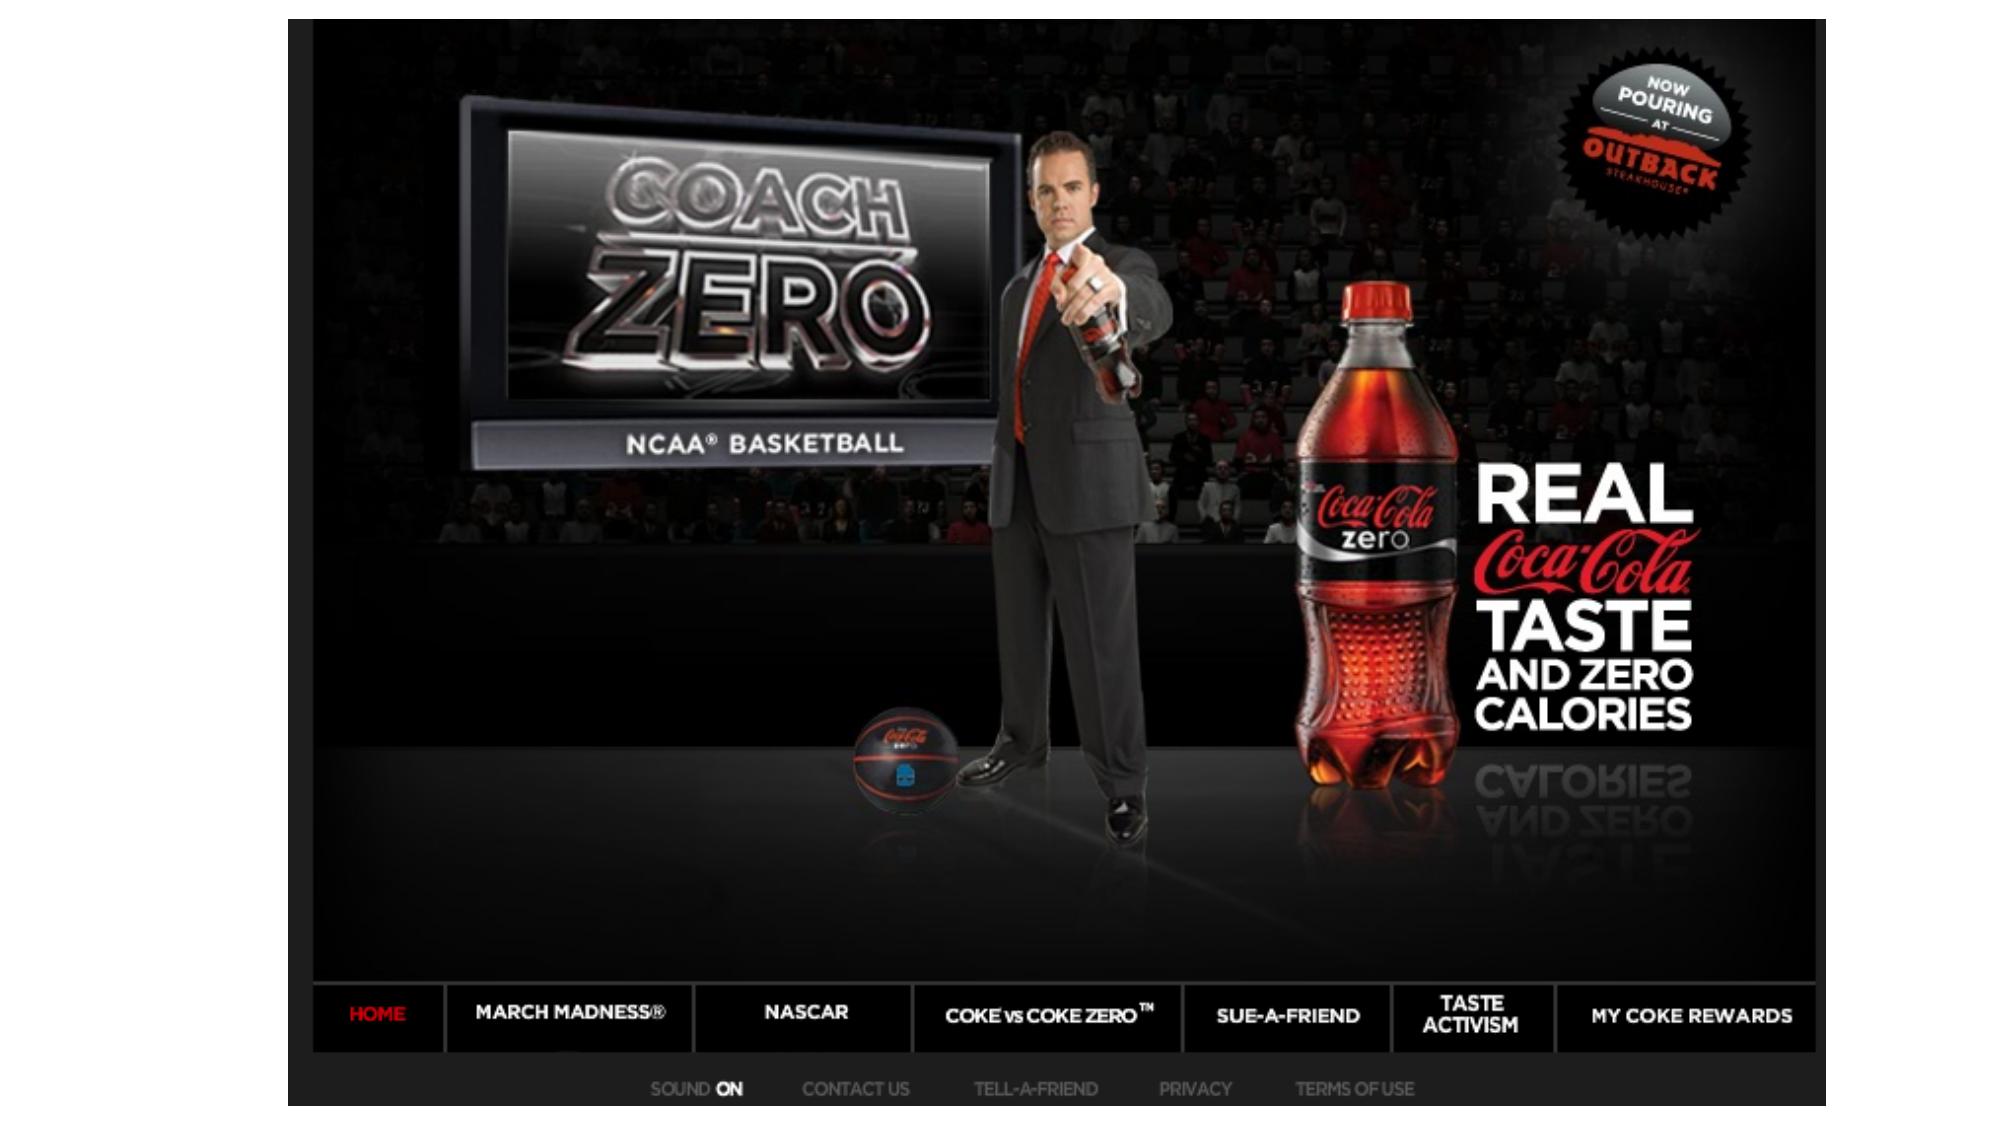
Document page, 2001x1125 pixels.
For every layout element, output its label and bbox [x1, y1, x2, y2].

list [288, 19, 1826, 1106]
